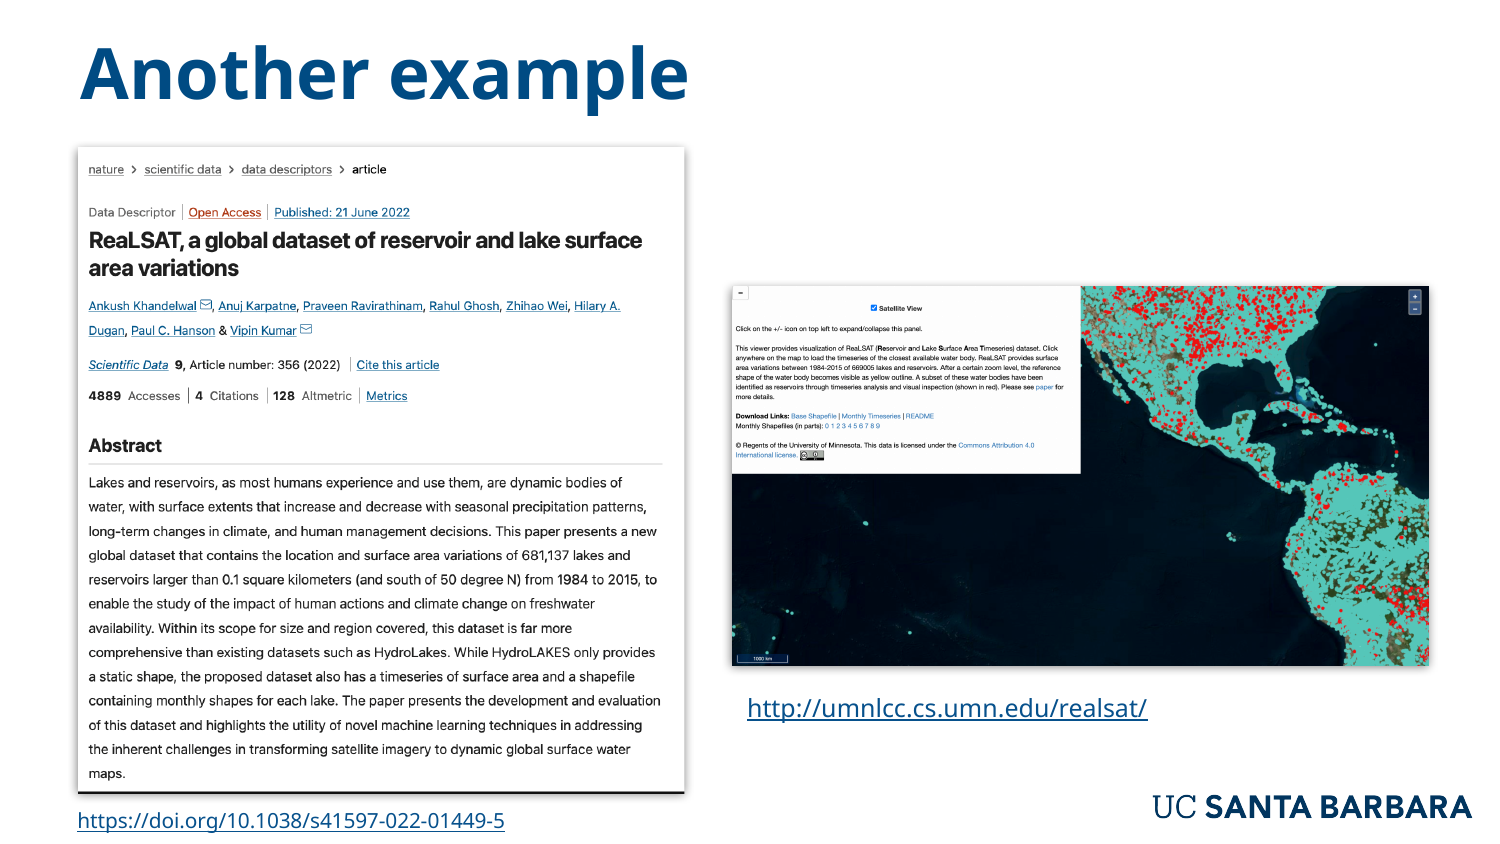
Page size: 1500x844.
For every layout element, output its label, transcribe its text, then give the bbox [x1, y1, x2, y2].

picture [77, 147, 685, 794]
picture [731, 286, 1429, 666]
text_box https://doi.org/10.1038/s41597-022-01449-5 [62, 793, 669, 844]
text_box Another example [65, 23, 1464, 118]
text_box http://umnlcc.cs.umn.edu/realsat/ [732, 677, 1225, 742]
picture [1152, 794, 1473, 819]
